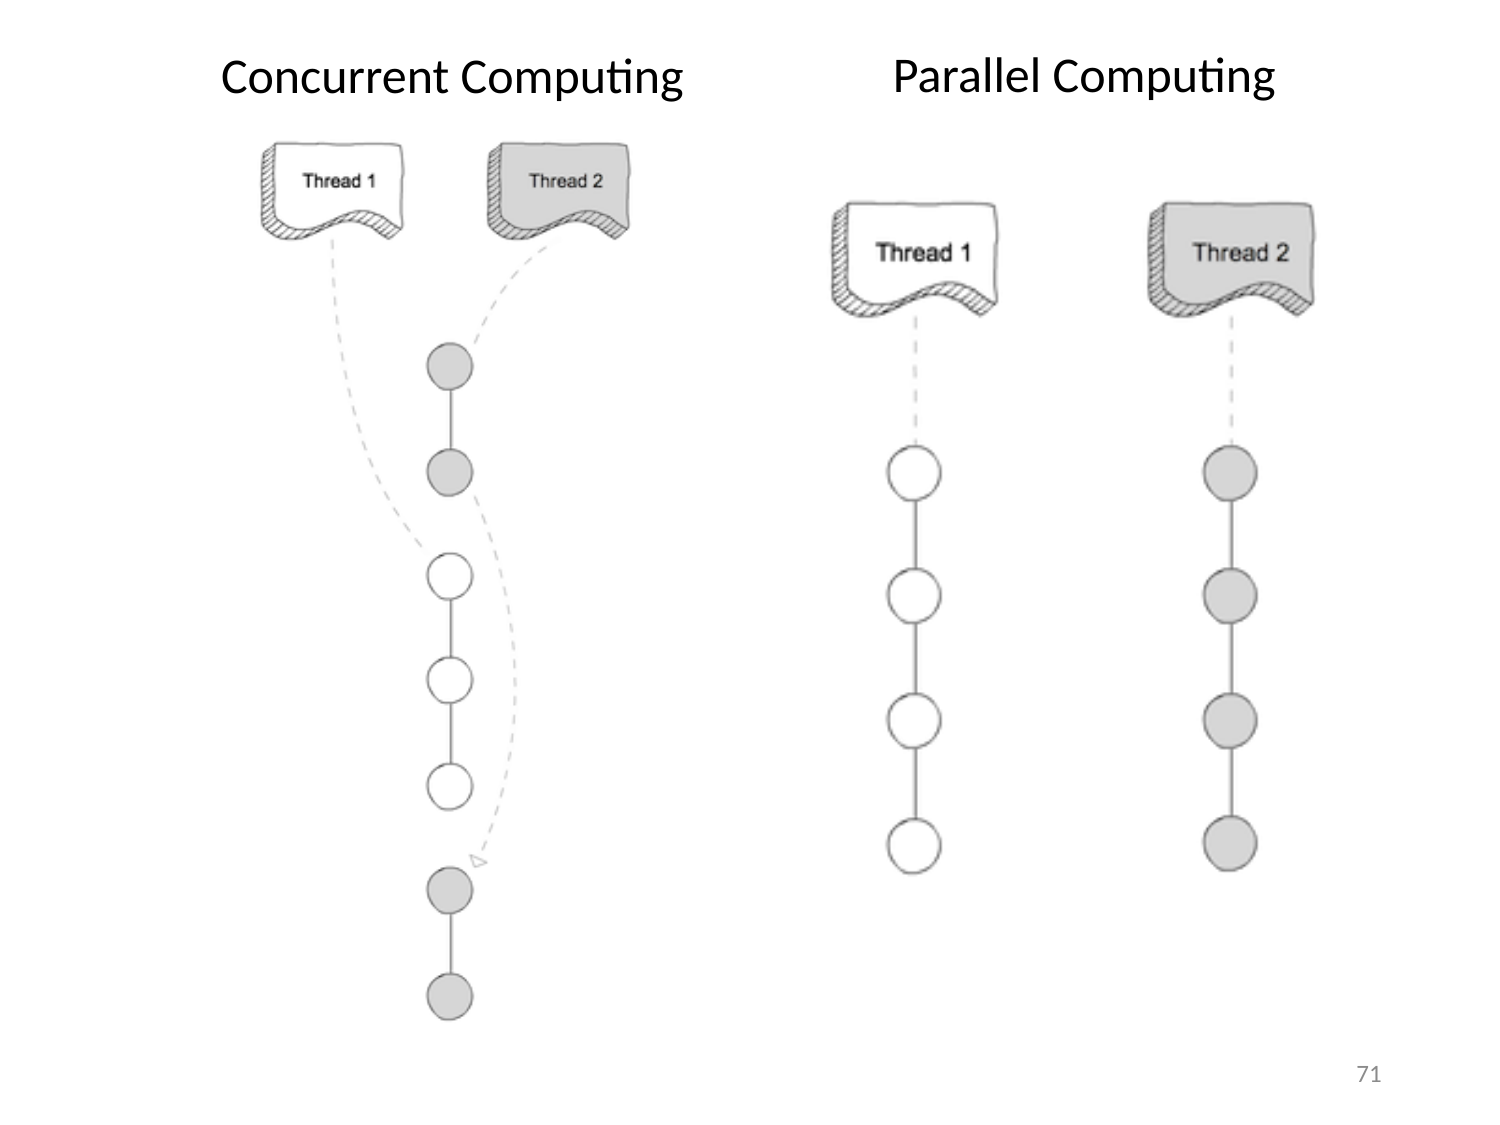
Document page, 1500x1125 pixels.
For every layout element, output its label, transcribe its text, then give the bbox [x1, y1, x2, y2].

picture [820, 191, 1327, 887]
text_box Parallel Computing [878, 35, 1303, 111]
text_box Concurrent Computing [206, 36, 711, 112]
picture [252, 134, 639, 1030]
slide_number 71 [1059, 1042, 1397, 1103]
